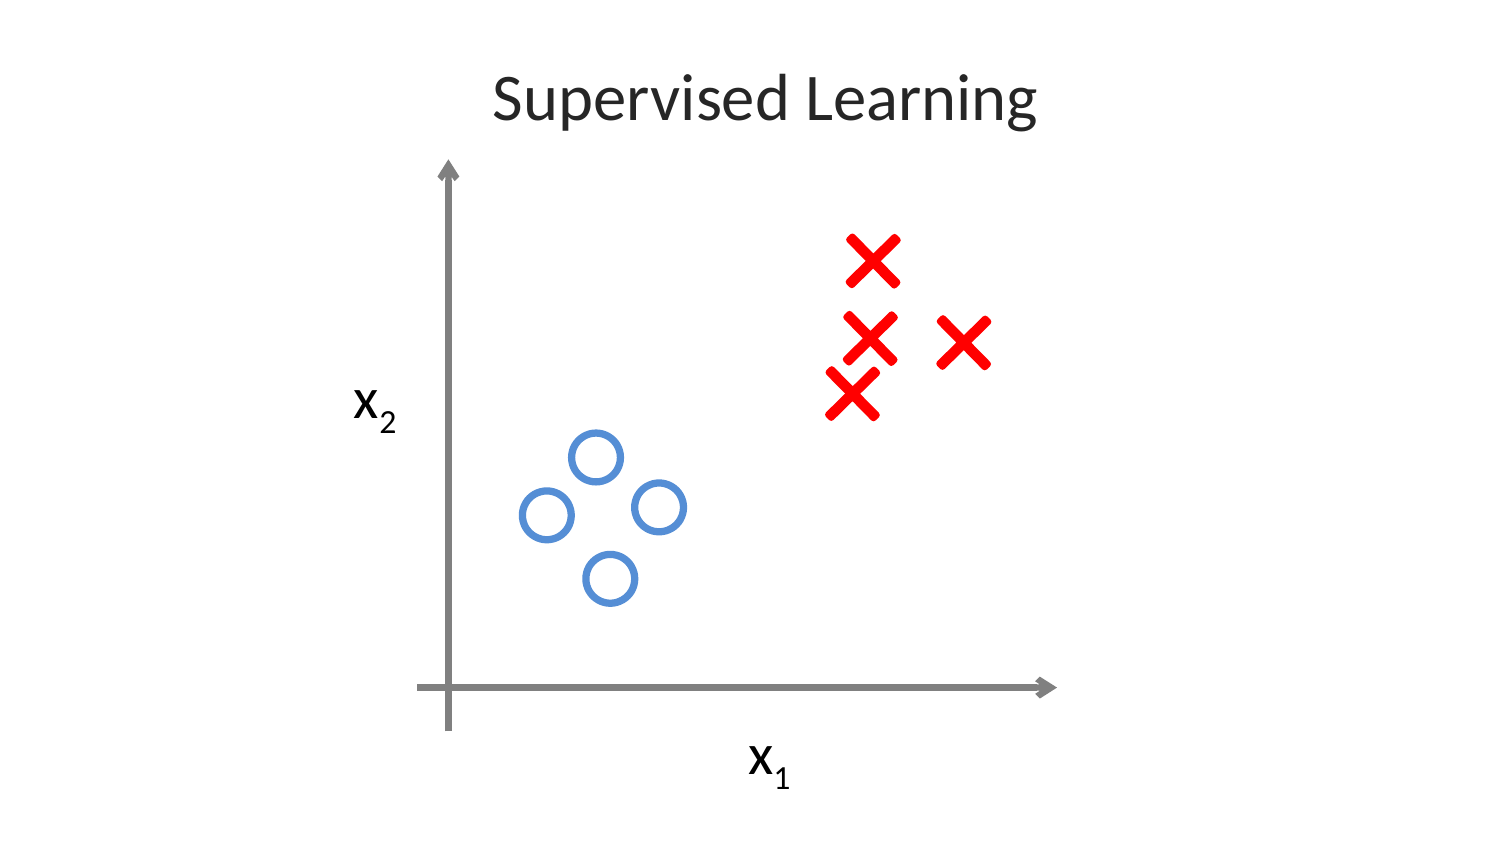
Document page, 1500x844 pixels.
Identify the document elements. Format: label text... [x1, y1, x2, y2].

text_box [569, 430, 623, 484]
text_box [937, 316, 991, 370]
text_box [846, 234, 900, 288]
text_box [826, 367, 880, 421]
text_box x2 [339, 353, 412, 448]
text_box [583, 552, 637, 606]
text_box Supervised Learning [478, 46, 1054, 142]
text_box [632, 480, 686, 534]
text_box x1 [733, 709, 806, 804]
text_box [520, 488, 574, 542]
text_box [843, 311, 897, 365]
